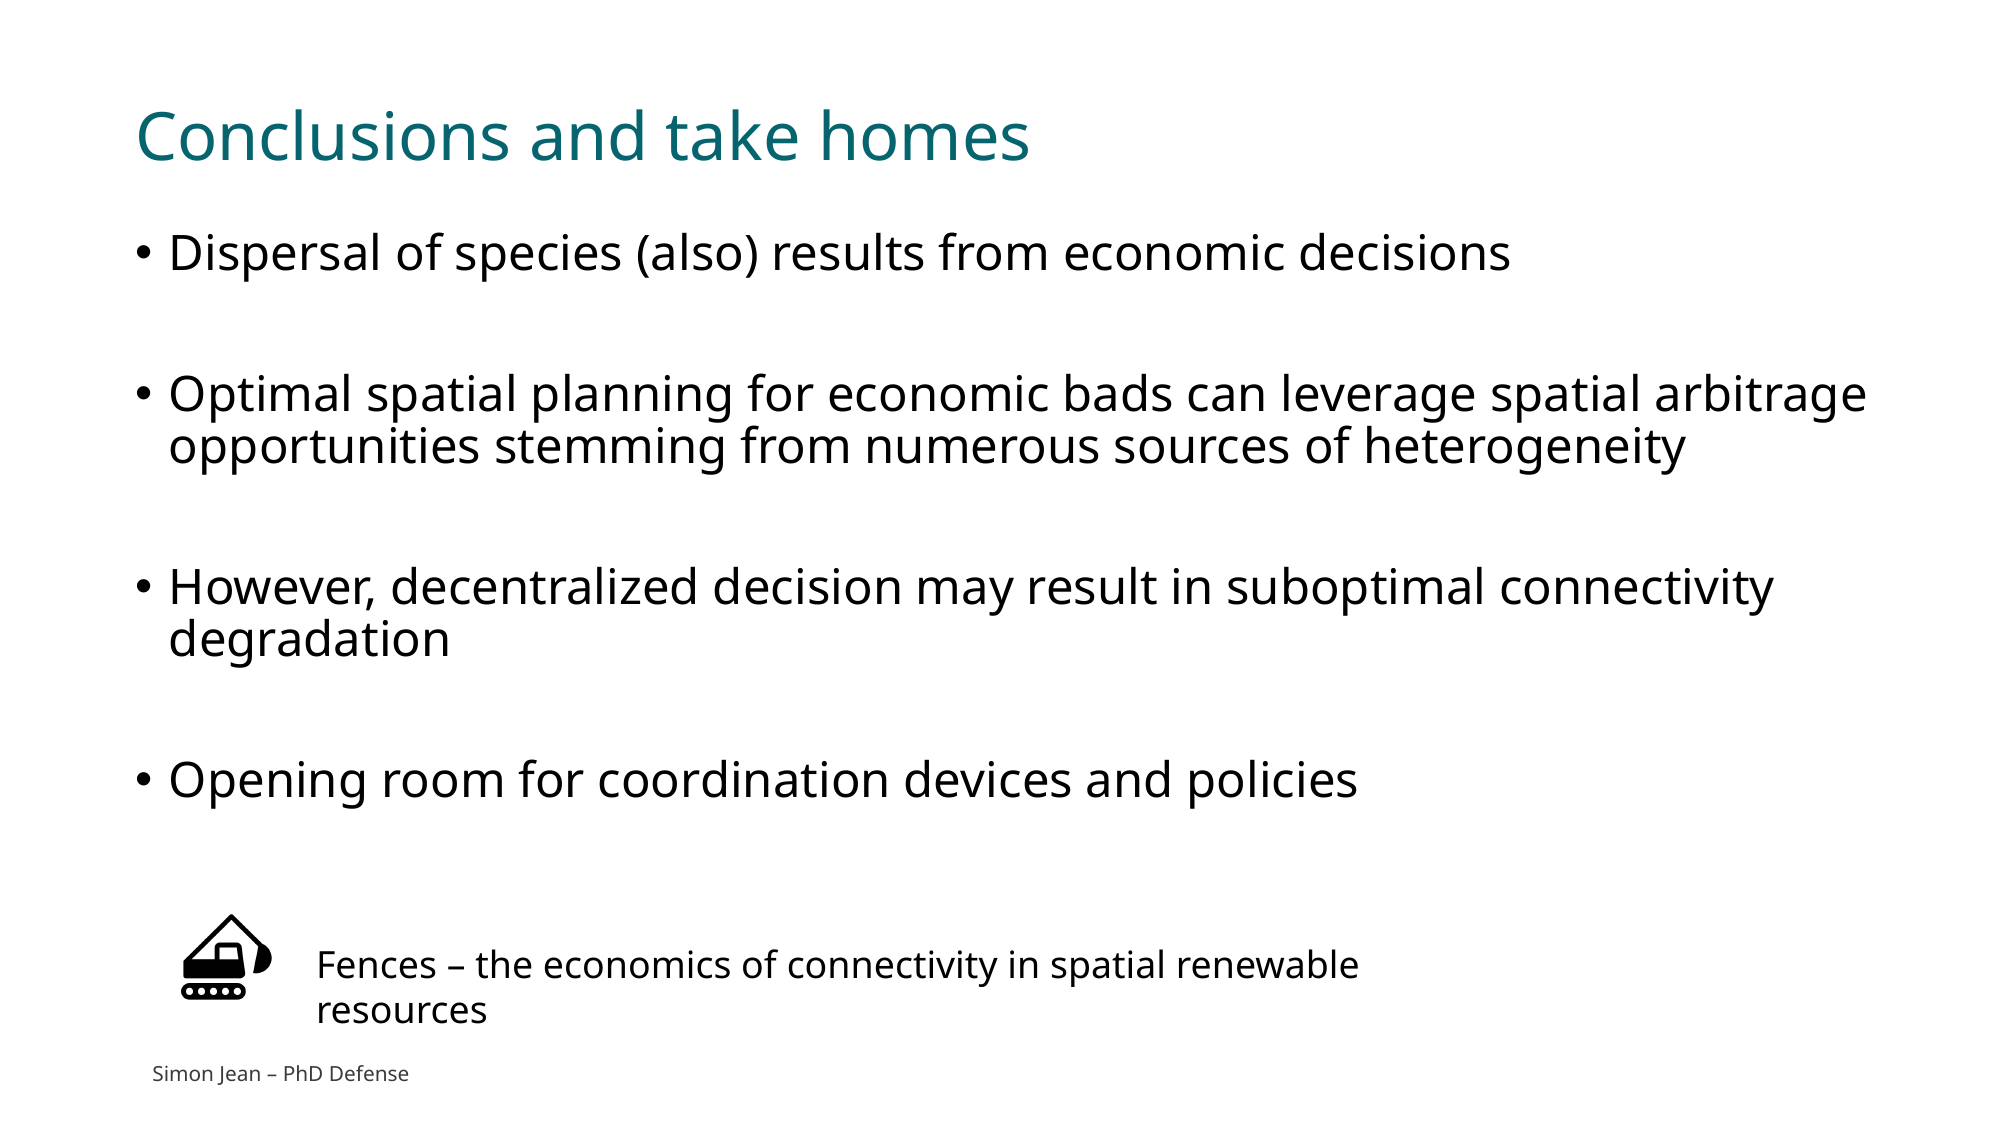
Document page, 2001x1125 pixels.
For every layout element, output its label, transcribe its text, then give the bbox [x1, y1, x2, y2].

text_box Dispersal of species (also) results from economic decisions Optimal spatial planning for economic bads can leverage spatial arbitrage opportunities stemming from numerous sources of heterogeneity However, decentralized decision may result in suboptimal connectivity degradation Opening room for coordination devices and policies [120, 220, 1886, 832]
text_box Fences – the economics of connectivity in spatial renewable resources [226, 933, 1387, 1038]
slide_number Simon Jean – PhD Defense [137, 1042, 588, 1103]
title Conclusions and take homes [120, 88, 1846, 190]
picture [168, 900, 284, 1016]
